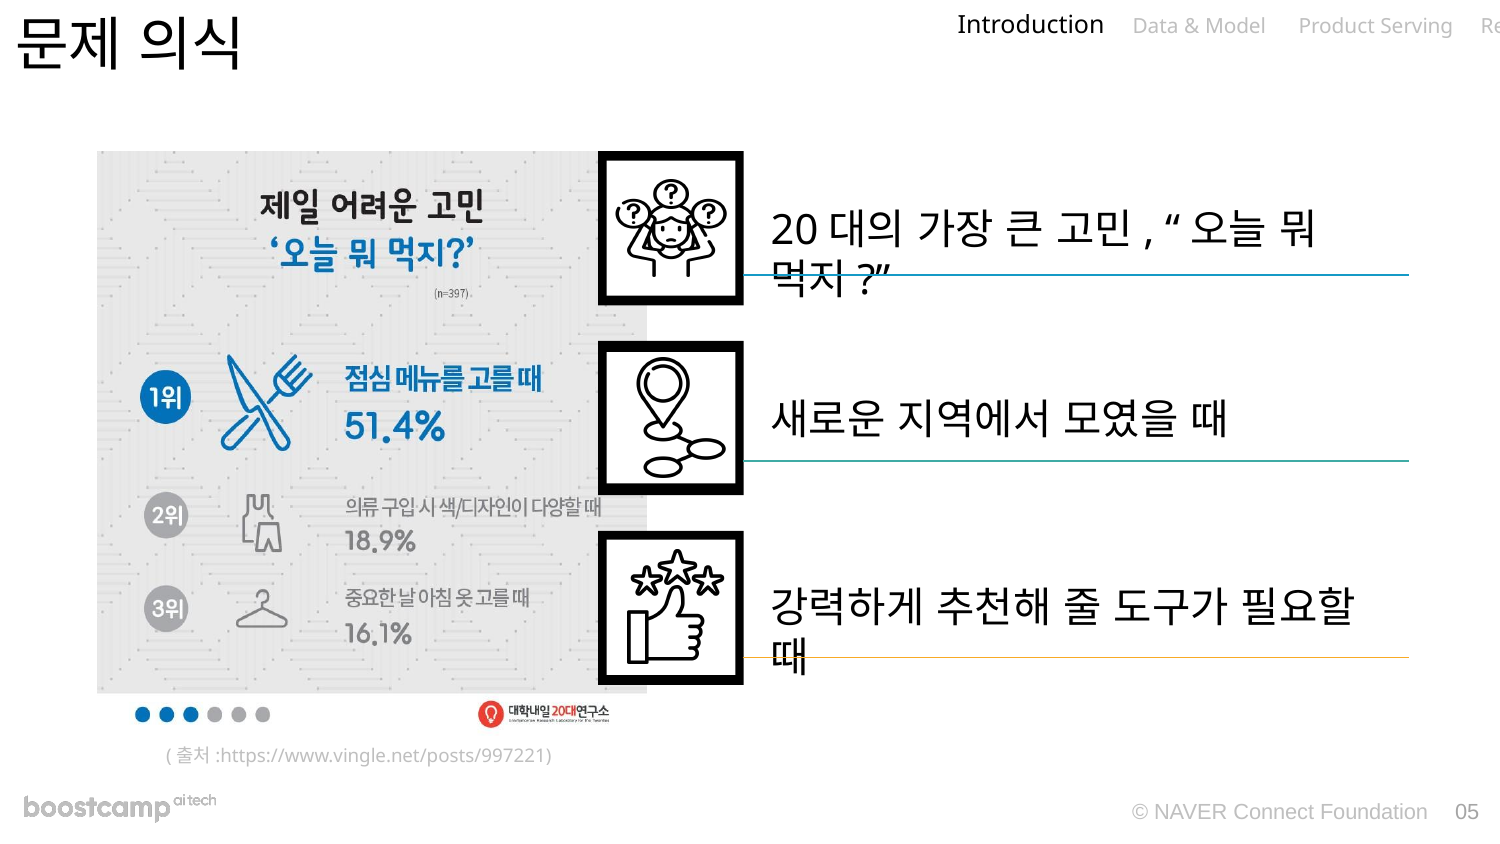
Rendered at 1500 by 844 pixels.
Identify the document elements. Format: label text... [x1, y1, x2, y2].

text_box Introduction Data & Model Product Serving Result [874, 1, 1500, 47]
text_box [24, 786, 1499, 831]
picture [620, 357, 742, 479]
text_box 문제 의식 [0, 0, 750, 85]
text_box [97, 150, 1410, 774]
